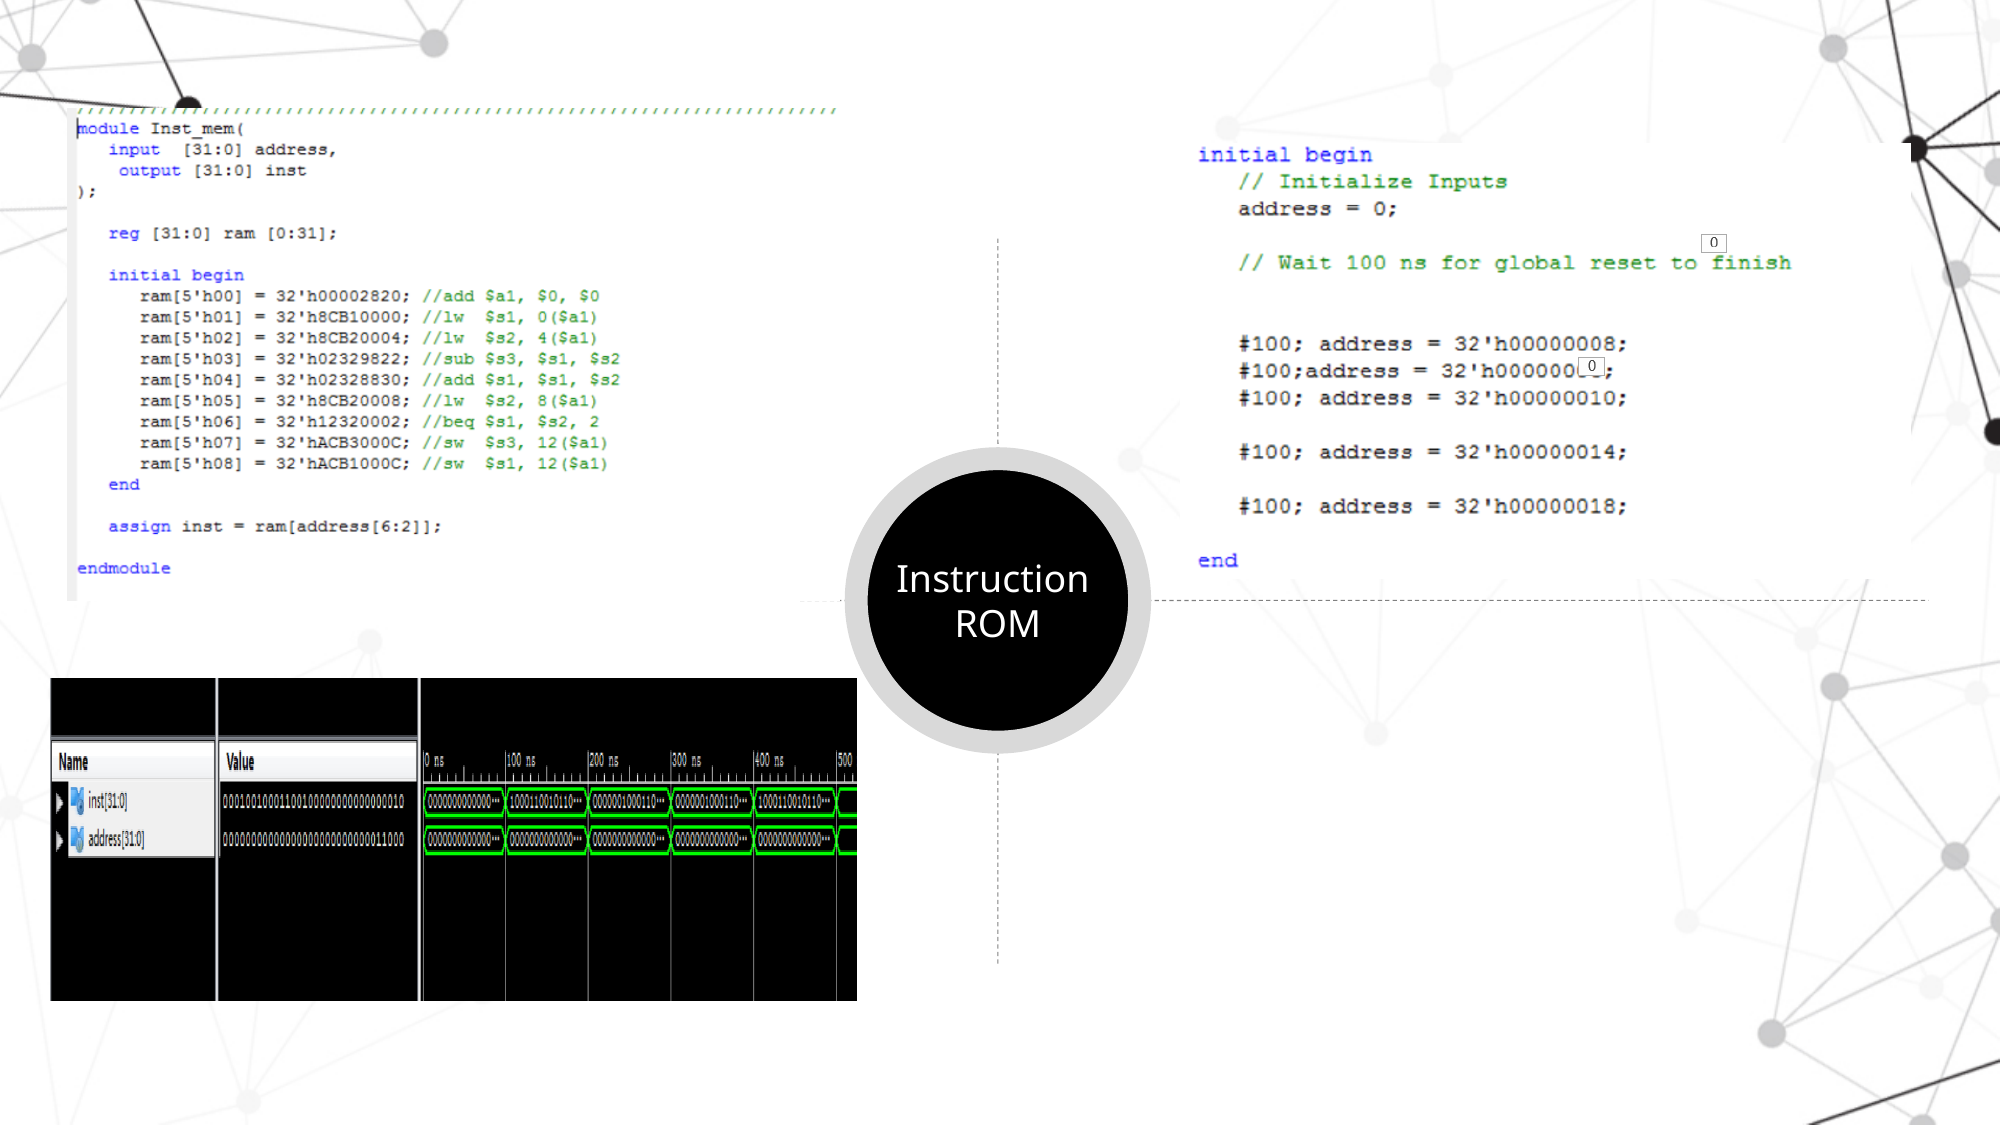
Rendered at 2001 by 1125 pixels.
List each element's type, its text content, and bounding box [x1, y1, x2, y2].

picture [0, 0, 2000, 1125]
text_box Instruction ROM [855, 457, 1141, 744]
